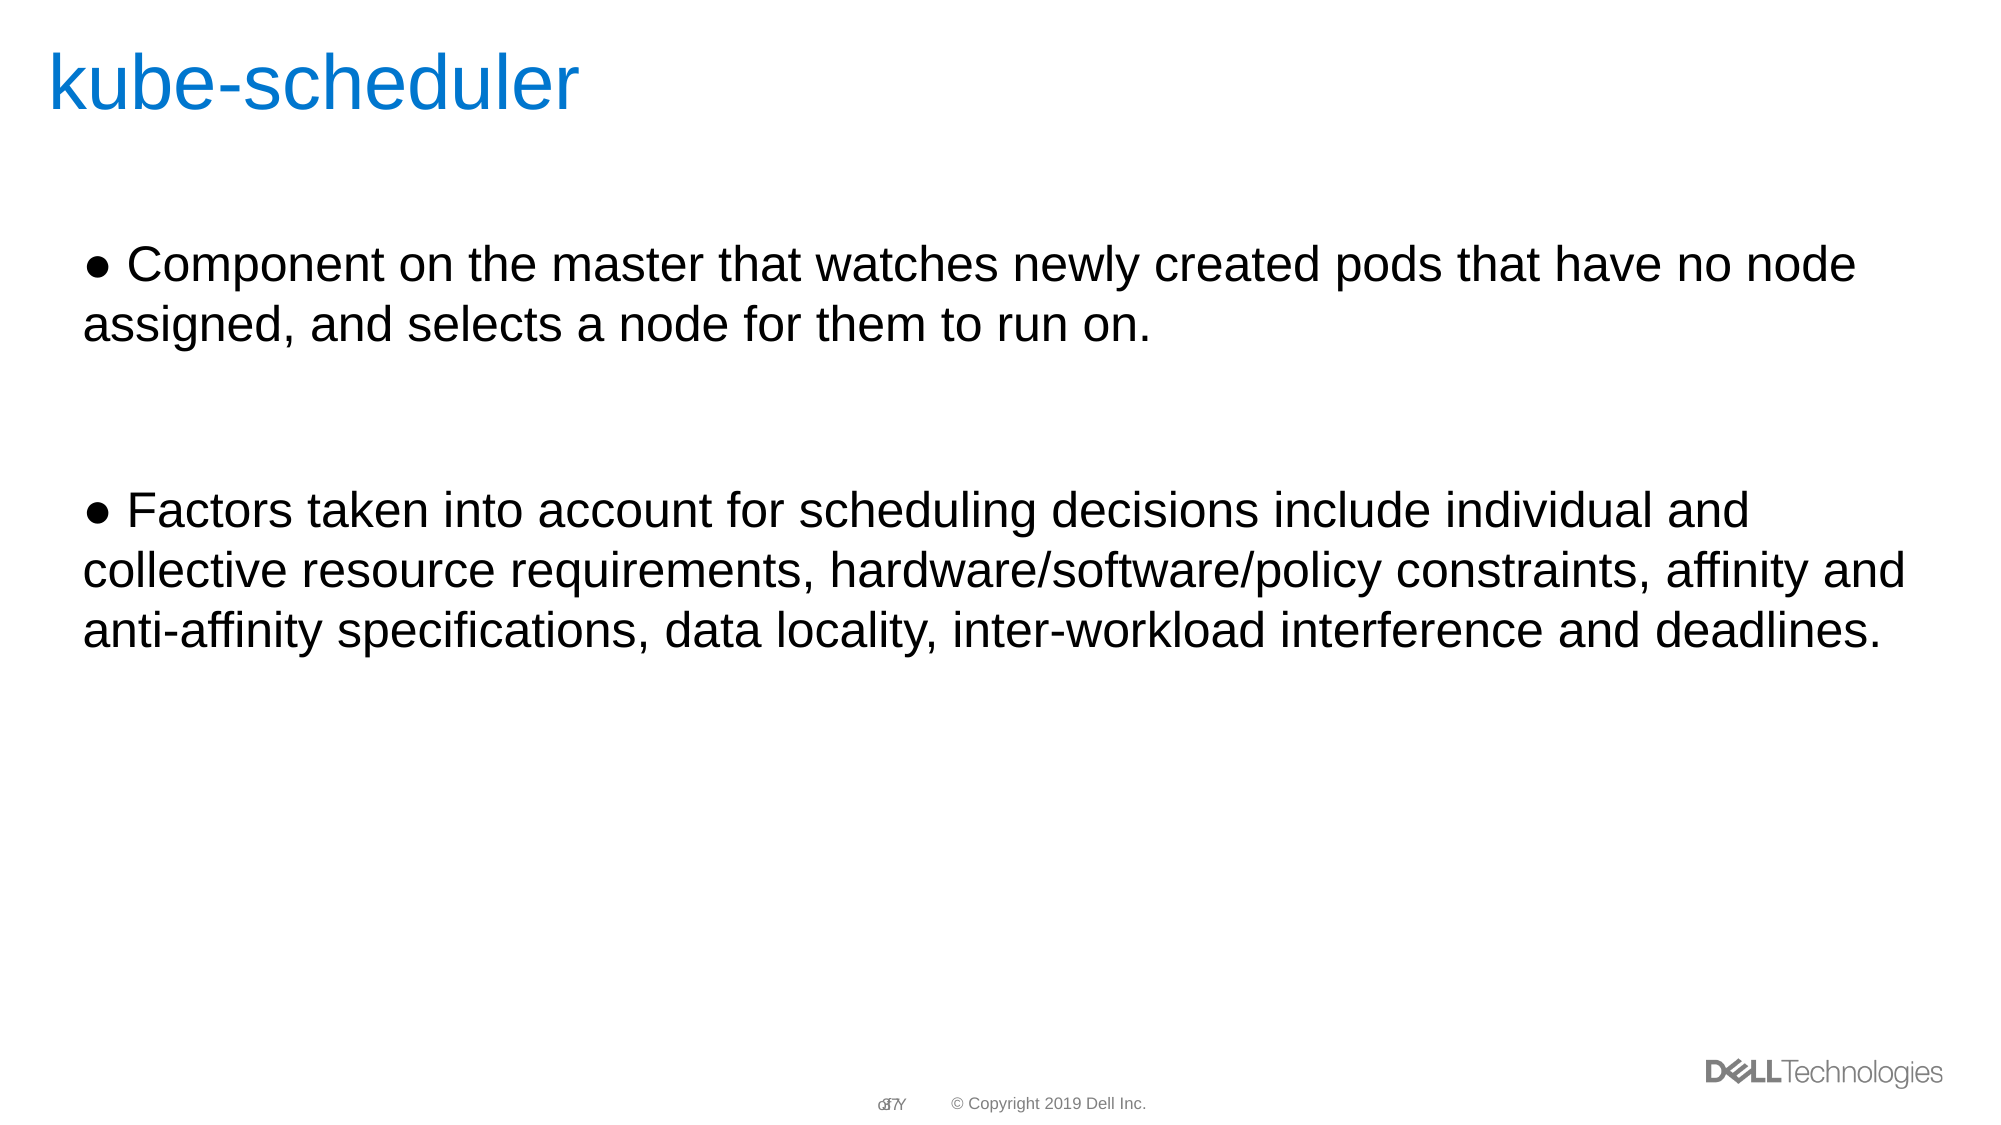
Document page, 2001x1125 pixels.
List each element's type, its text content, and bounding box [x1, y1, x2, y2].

title kube-scheduler [48, 42, 1924, 231]
text_box ● Component on the master that watches newly created pods that have no node assigned, and selects a node for them to run on. ● Factors taken into account for scheduling decisions include individual and collective resource requirements, hardware/software/policy constraints, affinity and anti-affinity specifications, data locality, inter-workload interference and deadlines. [62, 211, 1938, 791]
picture [1706, 1058, 1943, 1089]
